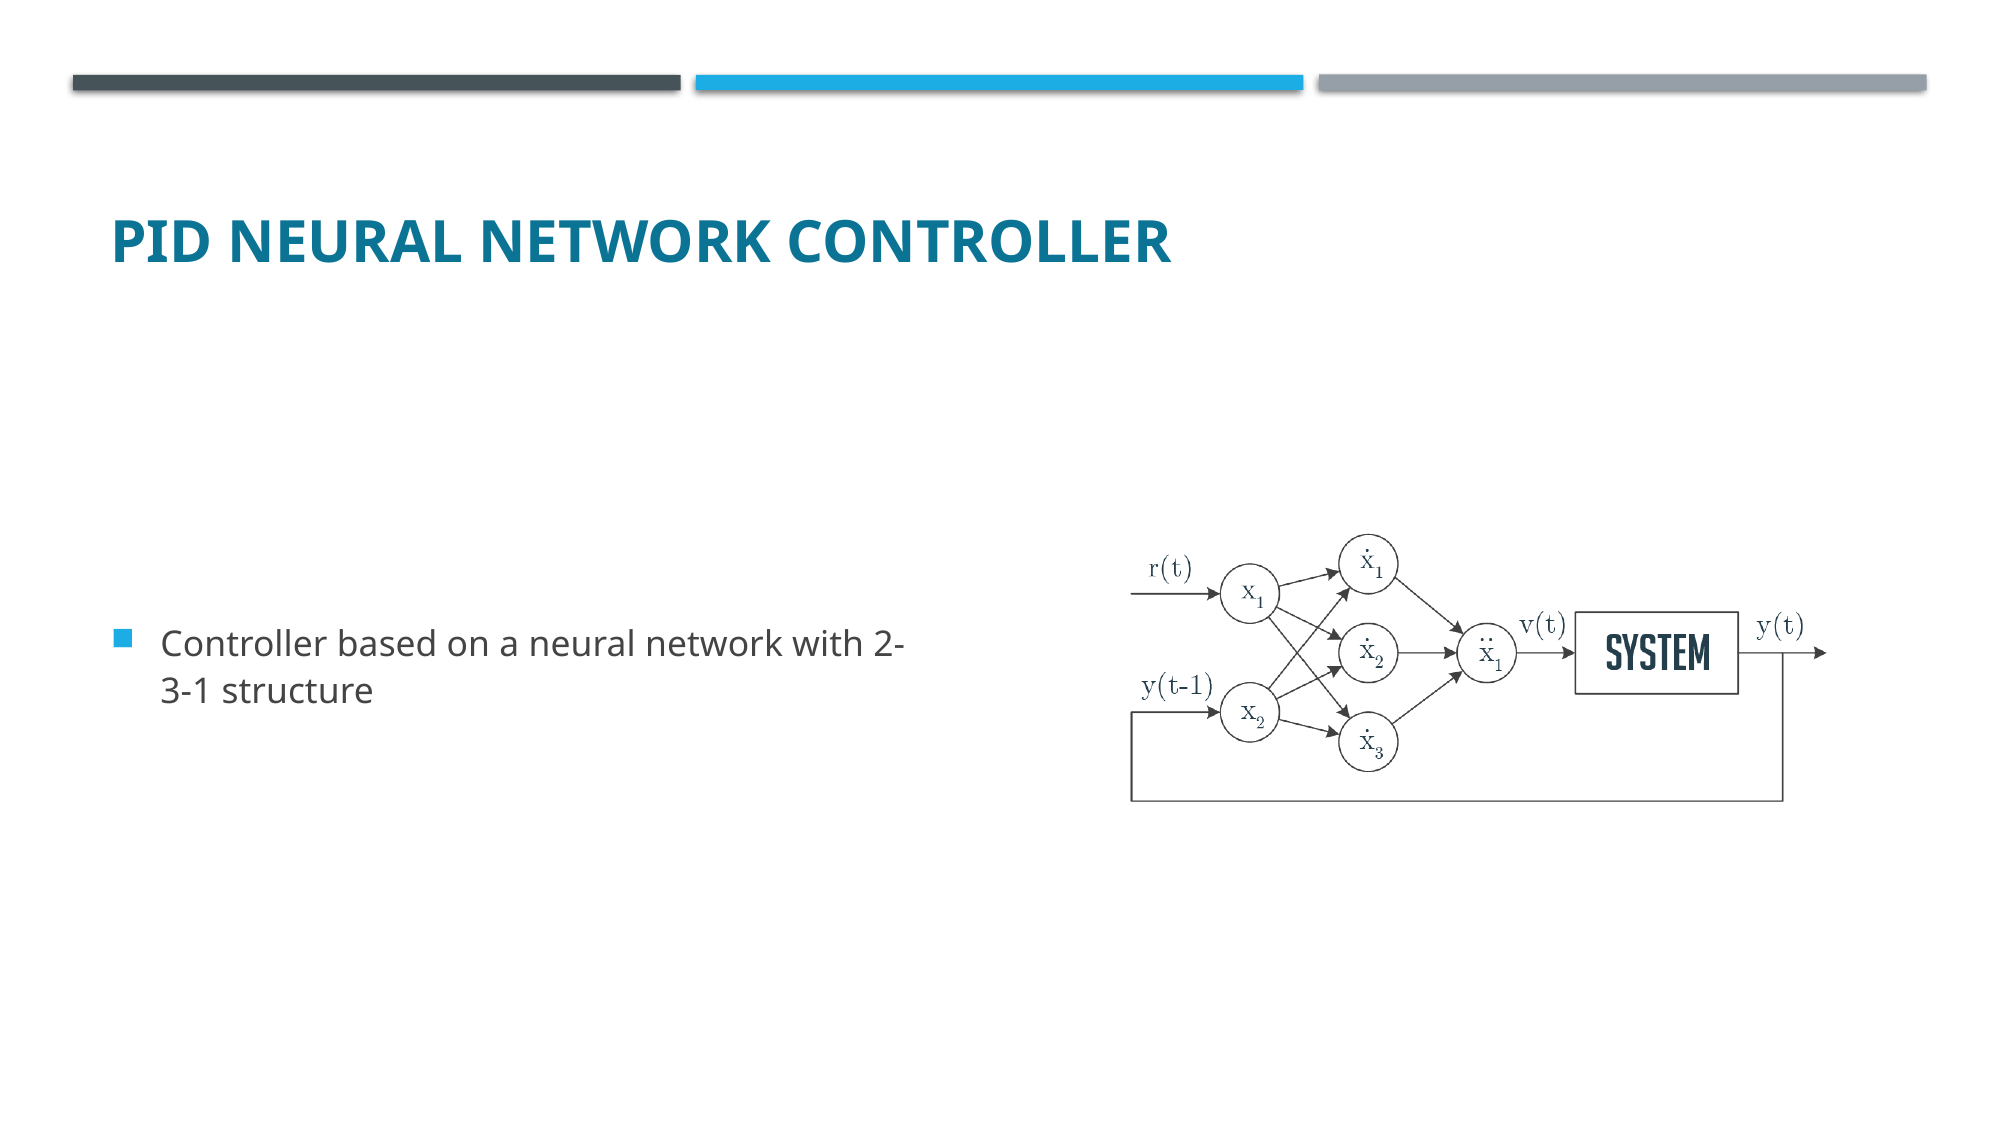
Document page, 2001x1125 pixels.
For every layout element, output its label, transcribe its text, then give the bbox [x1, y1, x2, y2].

list Controller based on a neural network with 2-3-1 structure [95, 365, 948, 962]
title PID Neural Network Controller [95, 119, 1905, 282]
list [1130, 512, 1828, 814]
